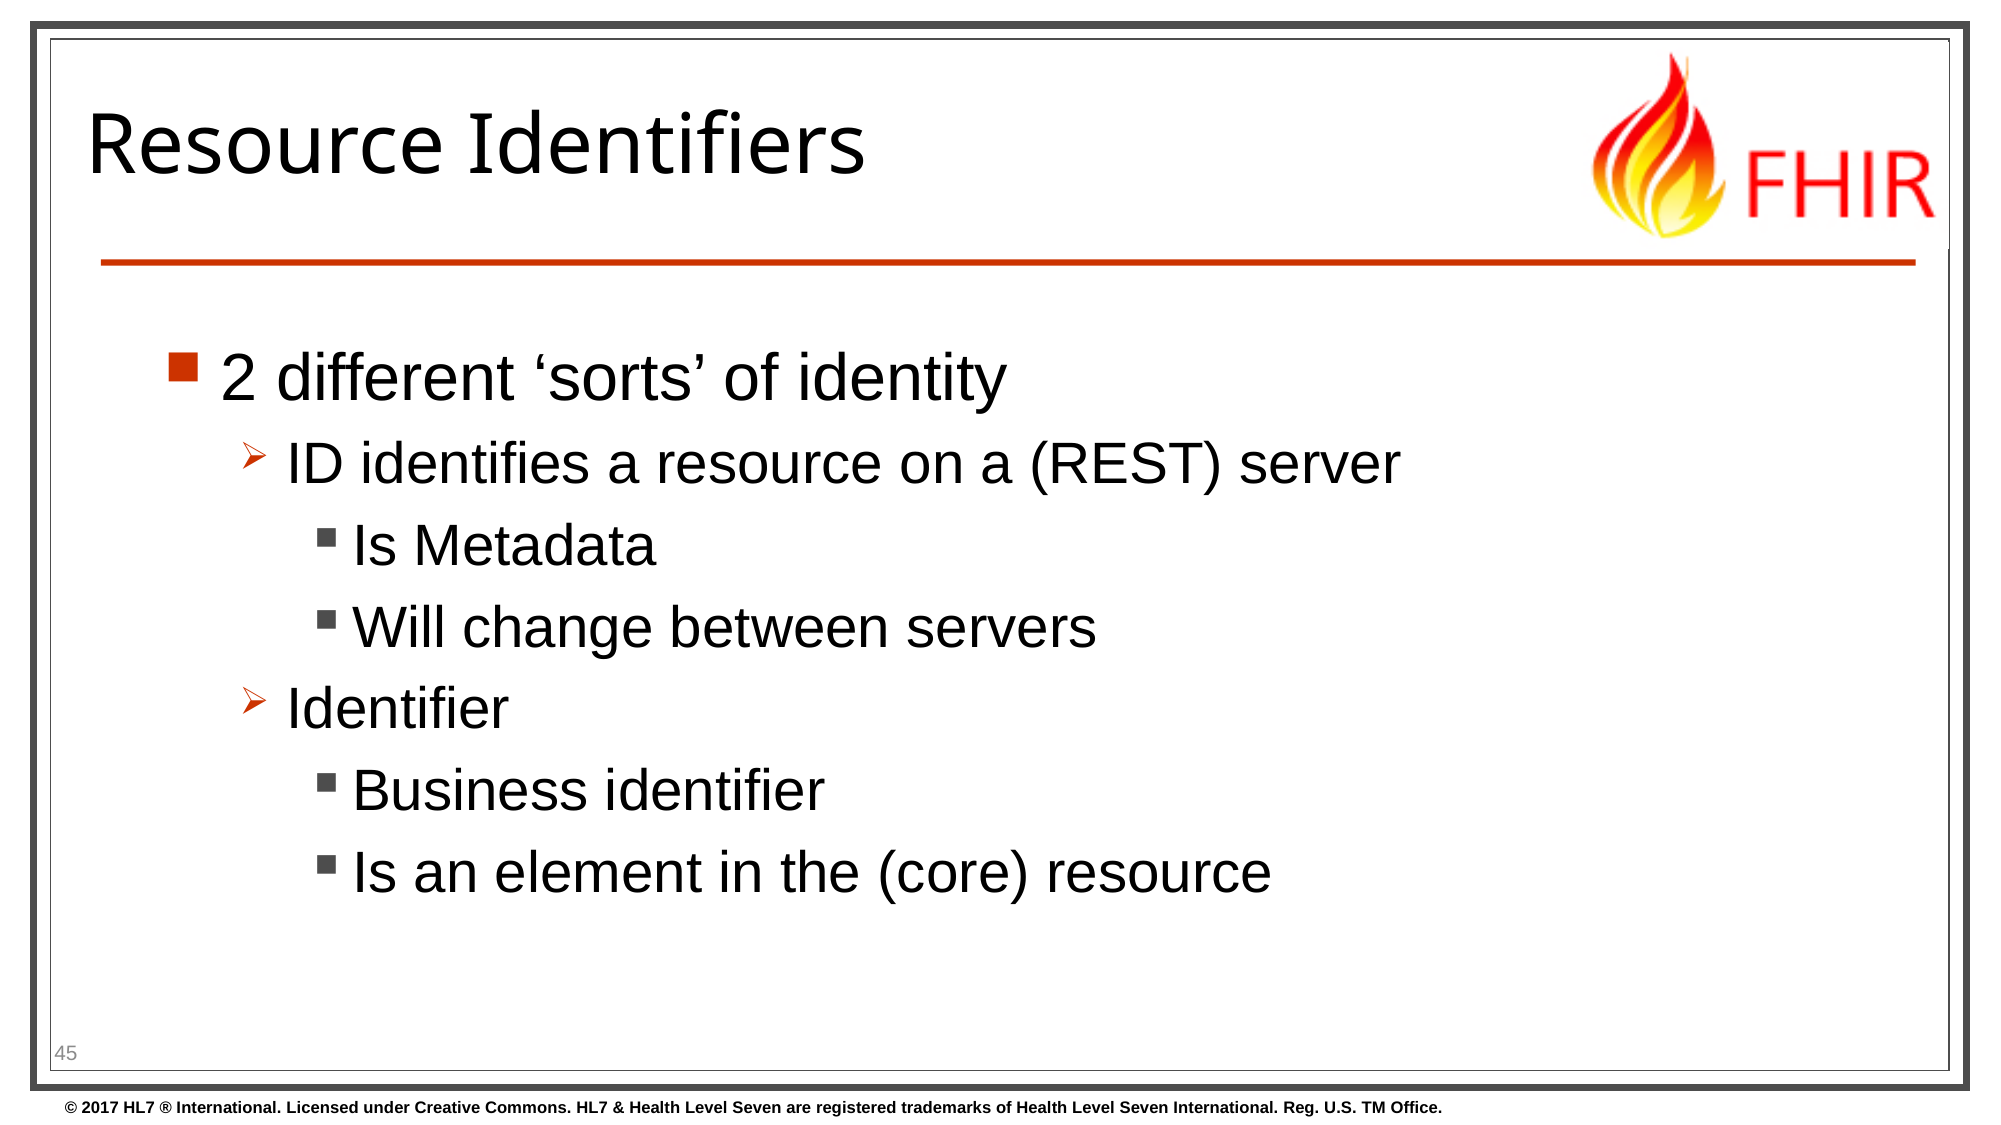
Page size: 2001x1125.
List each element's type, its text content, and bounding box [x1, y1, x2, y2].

title Resource Identifiers [70, 54, 1504, 244]
picture [1578, 42, 1949, 249]
slide_number 45 [39, 1034, 197, 1071]
list 2 different ‘sorts’ of identity ID identifies a resource on a (REST) server Is Metadata Will change between servers Identifier Business identifier Is an element in the (core) resource [149, 326, 1674, 965]
